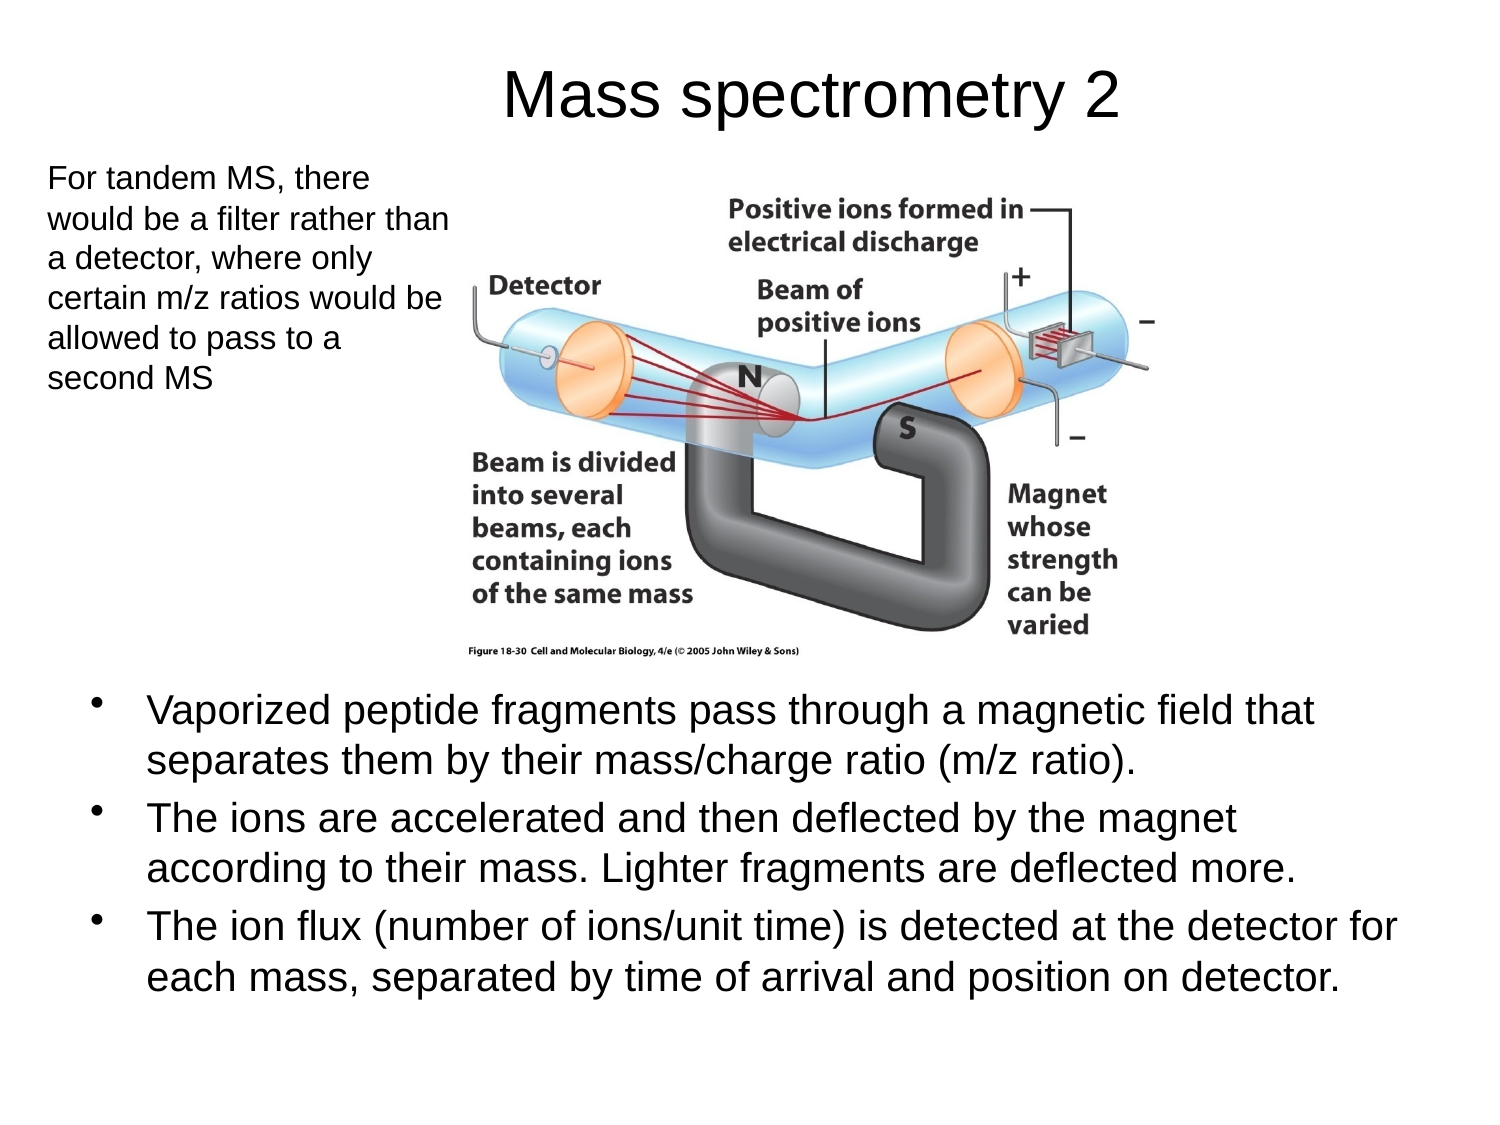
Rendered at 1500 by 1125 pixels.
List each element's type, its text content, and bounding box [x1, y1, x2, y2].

picture [463, 187, 1163, 657]
text_box For tandem MS, there would be a filter rather than a detector, where only certain m/z ratios would be allowed to pass to a second MS [32, 149, 470, 404]
list Vaporized peptide fragments pass through a magnetic field that separates them by their mass/charge ratio (m/z ratio). The ions are accelerated and then deflected by the magnet according to their mass. Lighter fragments are deflected more. The ion flux (number of ions/unit time) is detected at the detector for each mass, separated by time of arrival and position on detector. [75, 675, 1425, 1088]
title Mass spectrometry 2 [137, 32, 1488, 150]
